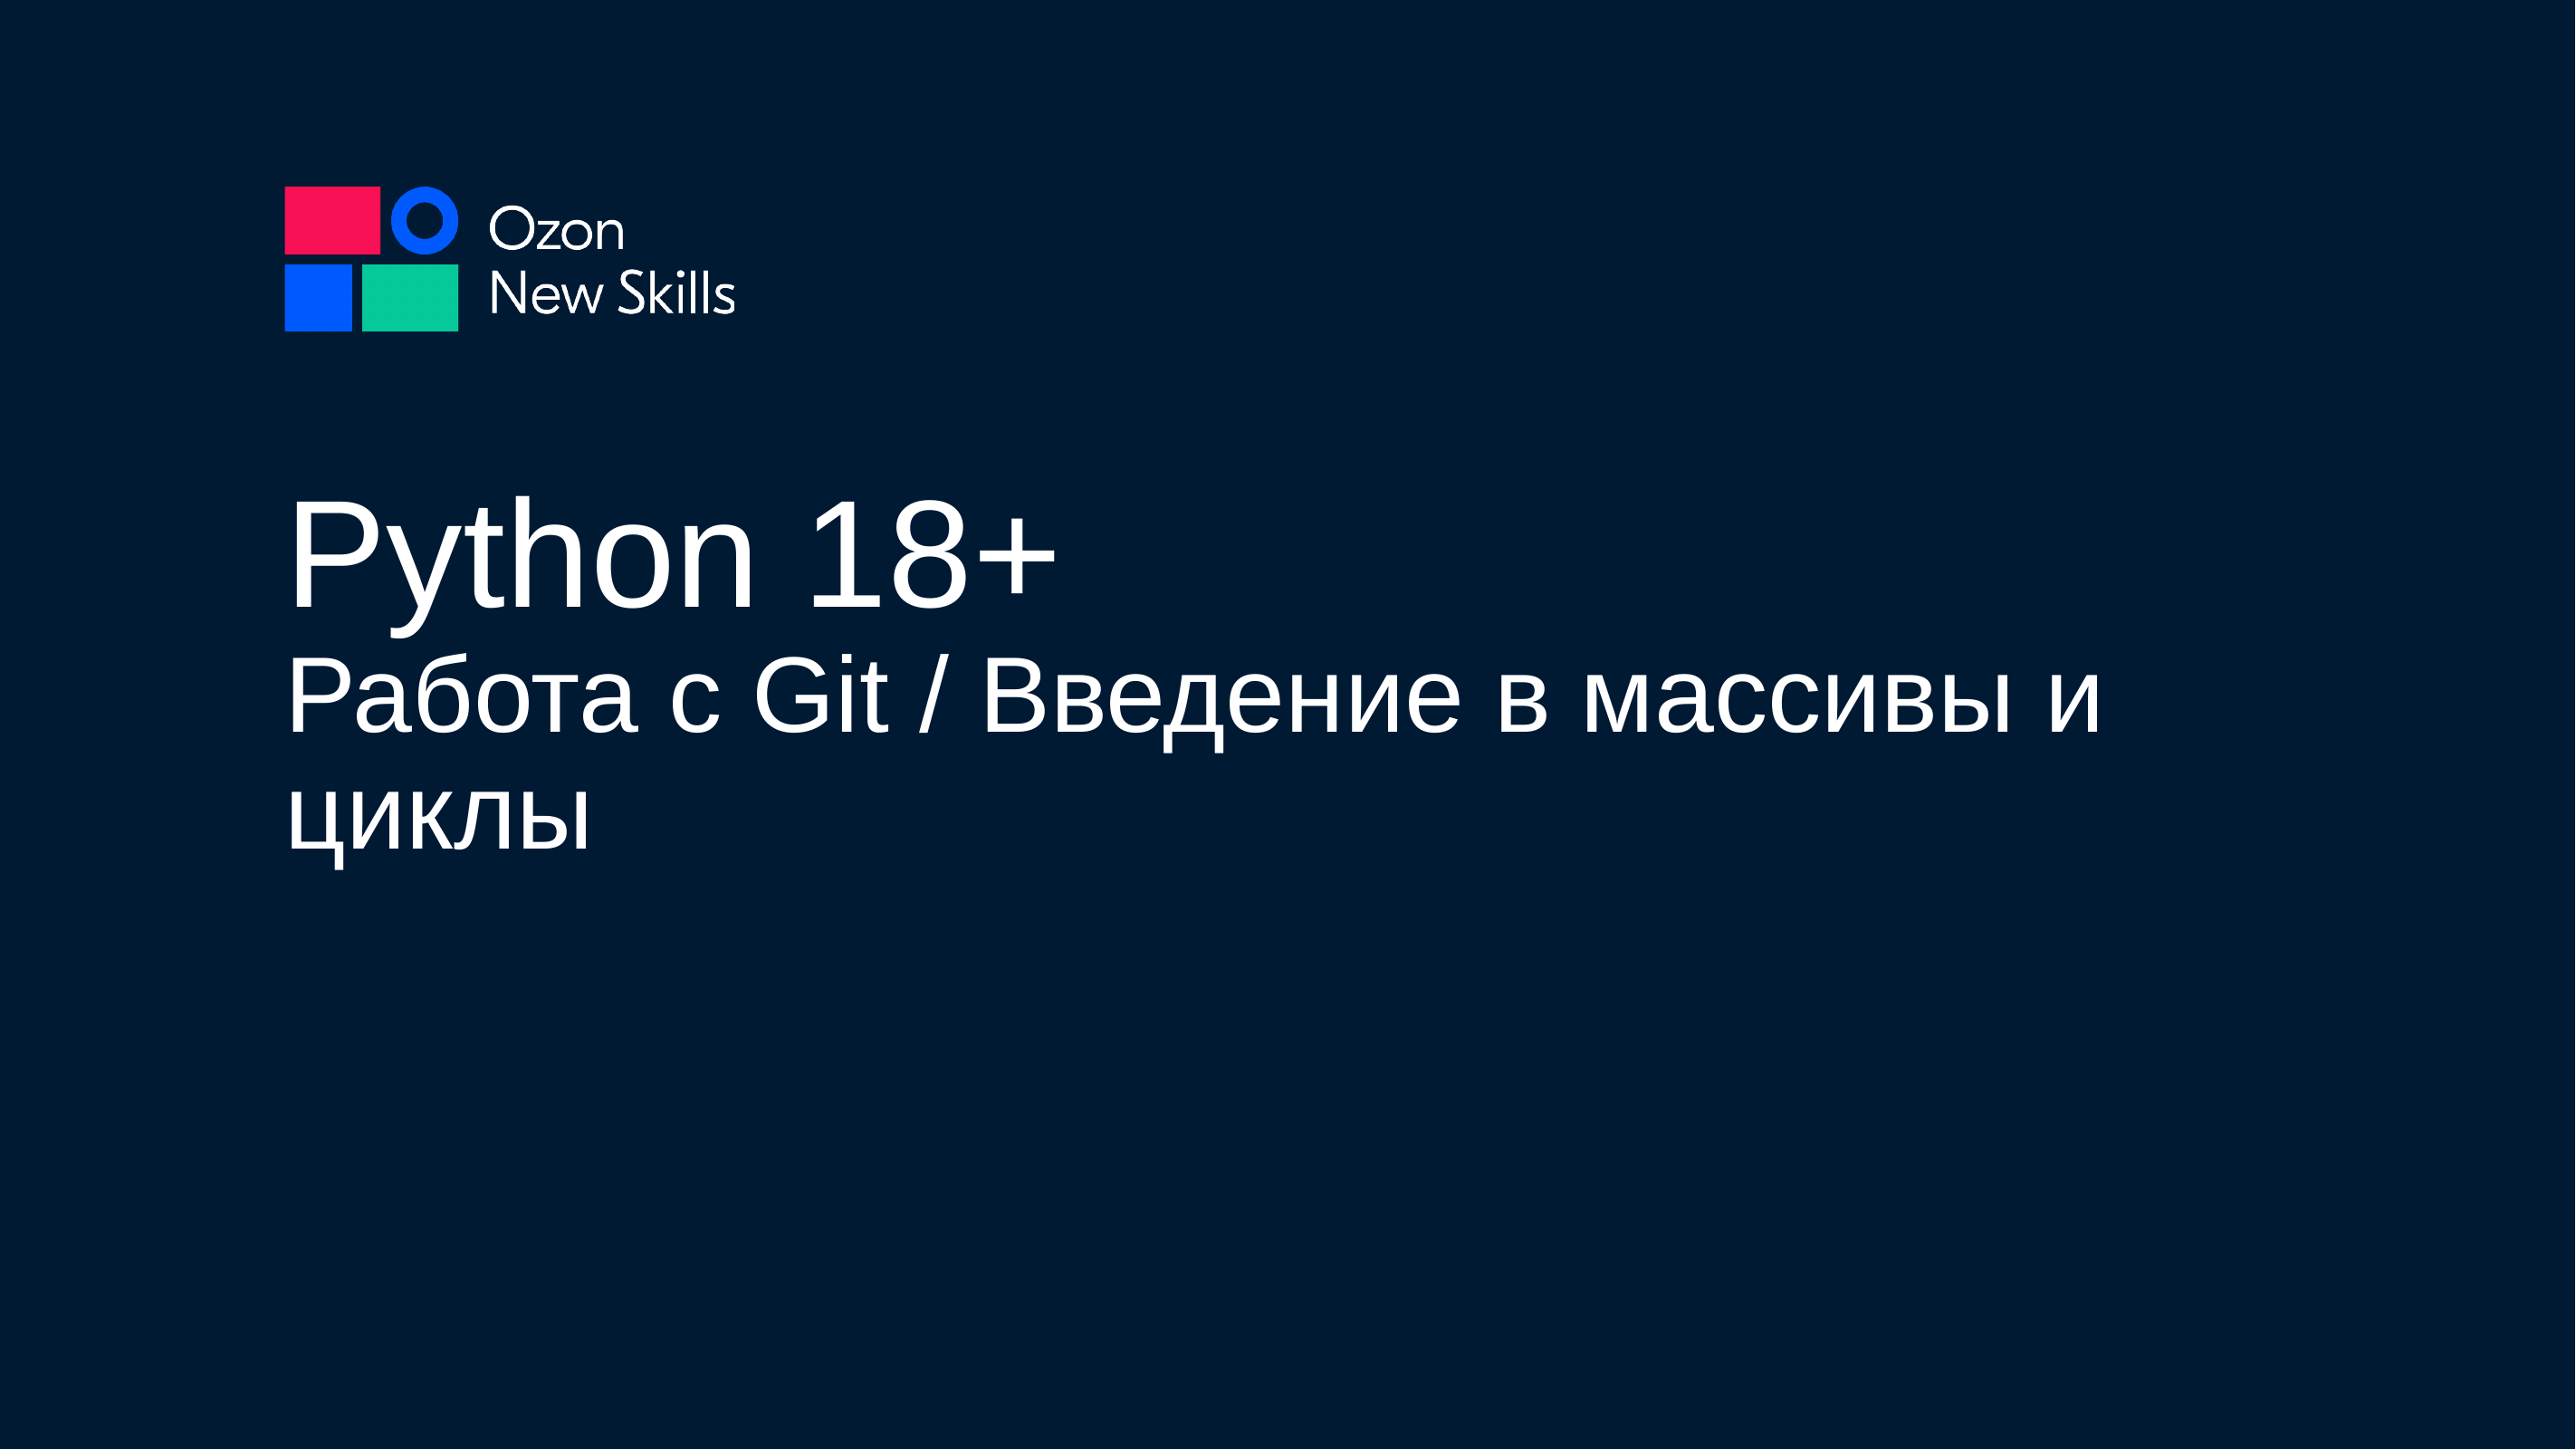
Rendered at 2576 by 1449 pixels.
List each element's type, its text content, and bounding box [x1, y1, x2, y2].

title Python 18+ Работа с Git / Введение в массивы и циклы [284, 420, 2336, 888]
